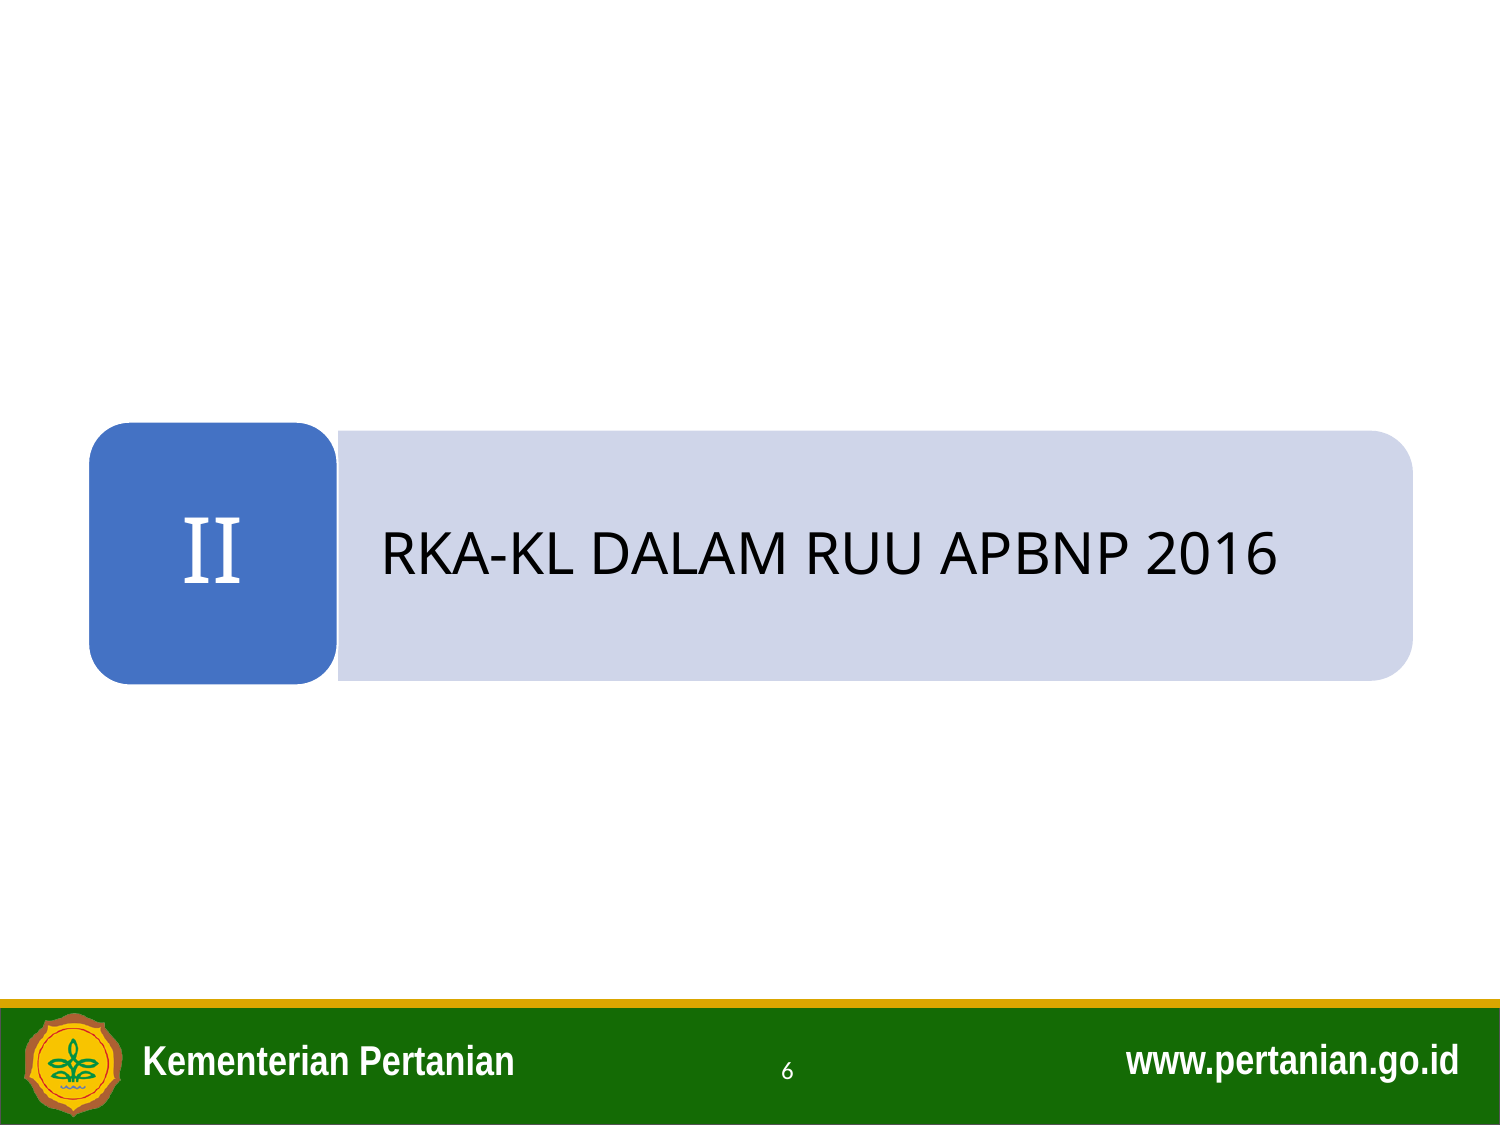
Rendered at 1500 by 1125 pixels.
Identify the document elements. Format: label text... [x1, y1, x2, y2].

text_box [339, 431, 1412, 680]
text_box 6 [749, 1046, 825, 1112]
picture [15, 1008, 128, 1124]
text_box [88, 421, 338, 686]
